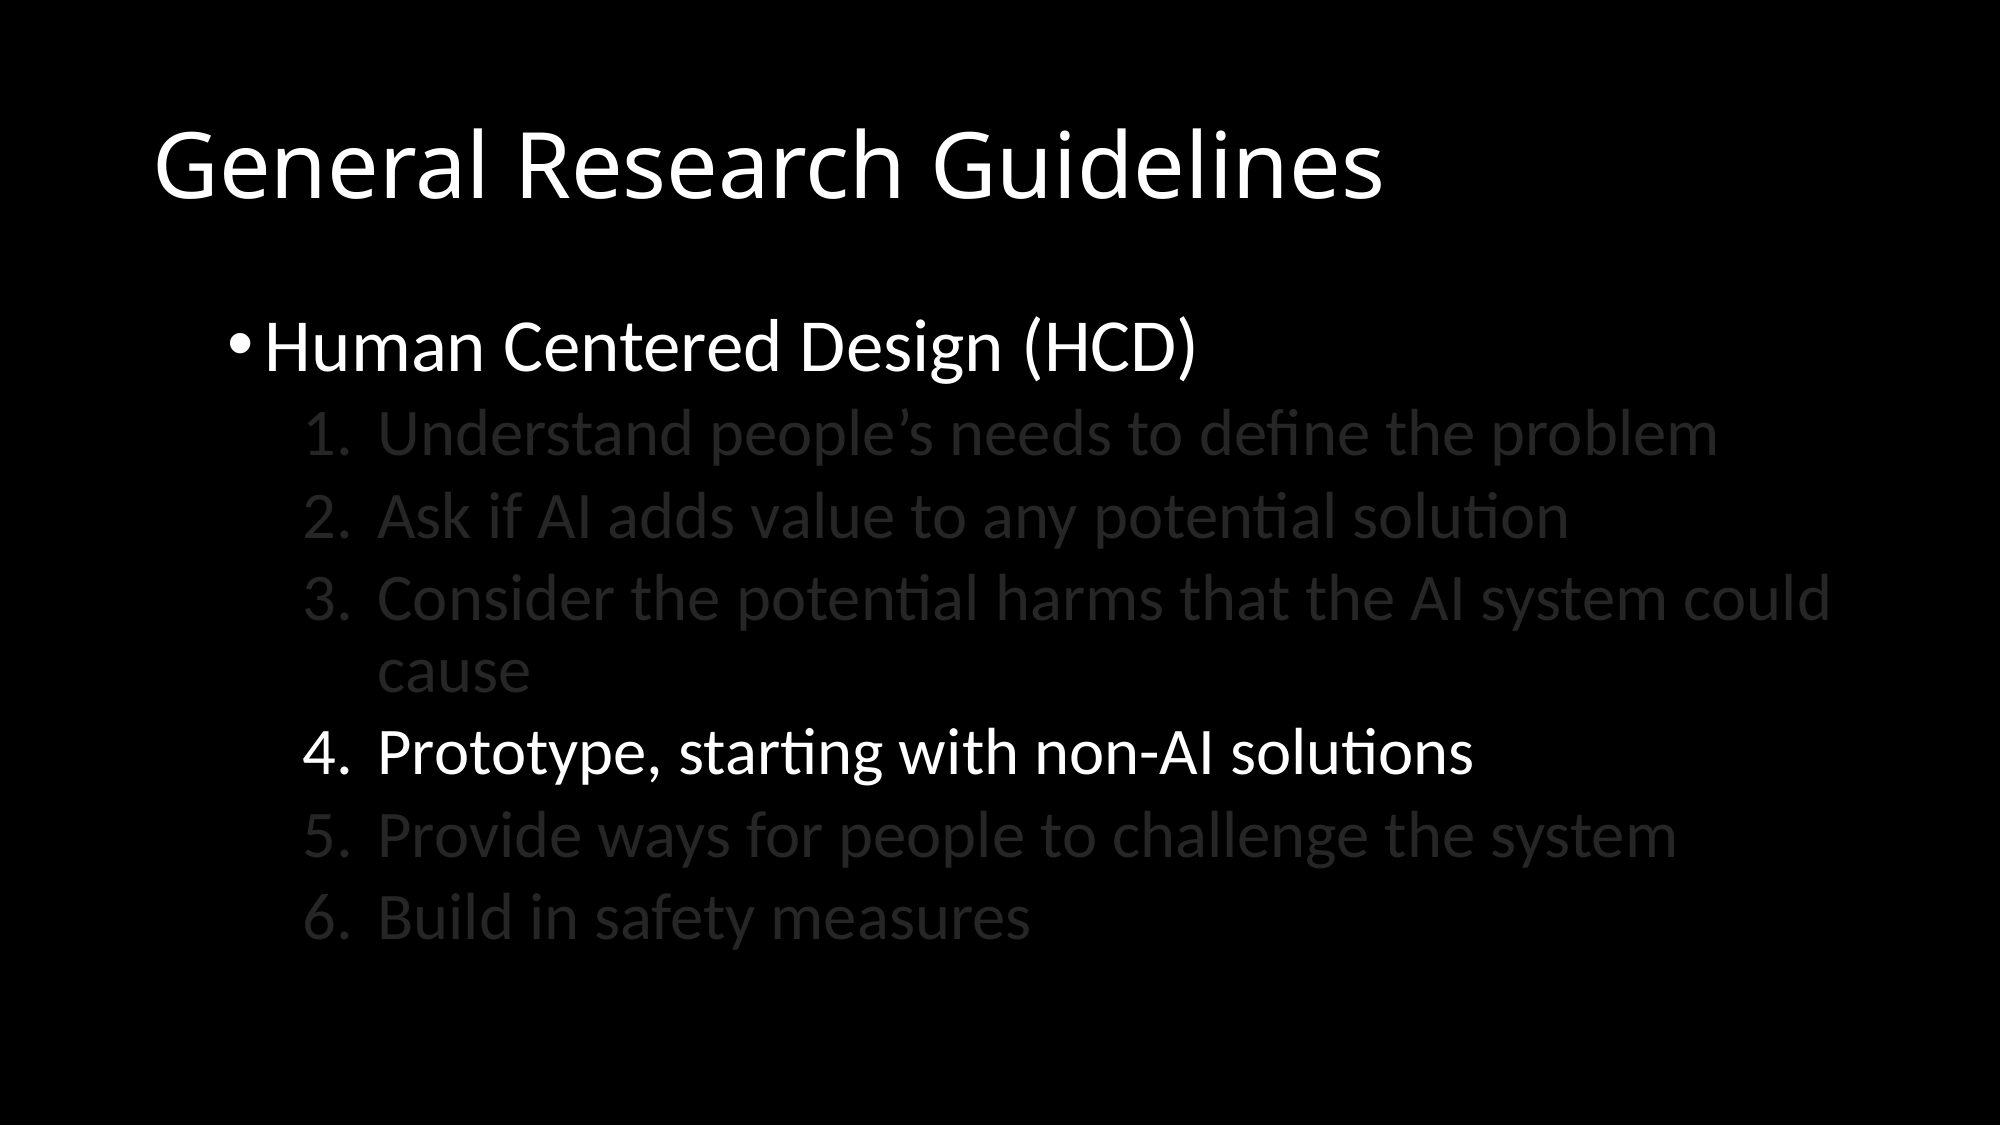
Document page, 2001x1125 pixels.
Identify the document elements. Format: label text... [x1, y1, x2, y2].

title General Research Guidelines [137, 59, 1863, 278]
list Human Centered Design (HCD) Understand people’s needs to define the problem Ask if AI adds value to any potential solution Consider the potential harms that the AI system could cause Prototype, starting with non-AI solutions Provide ways for people to challenge the system Build in safety measures [137, 299, 1863, 1014]
